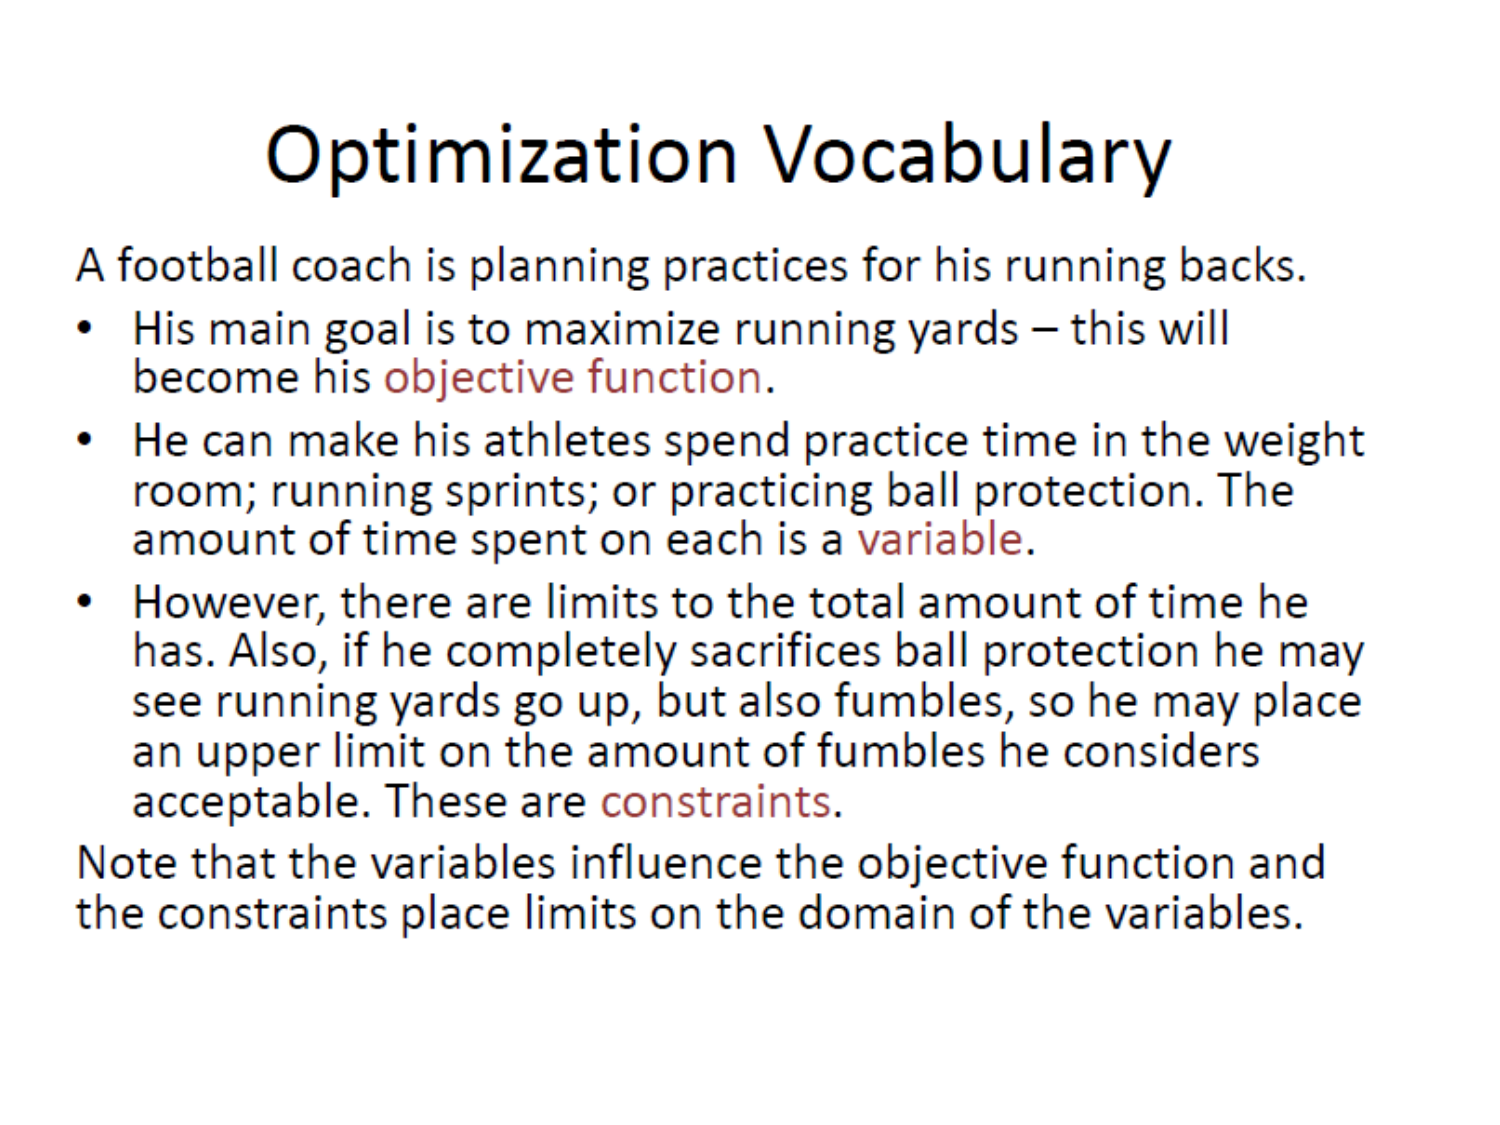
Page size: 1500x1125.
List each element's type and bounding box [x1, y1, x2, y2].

picture [10, 62, 1416, 1013]
